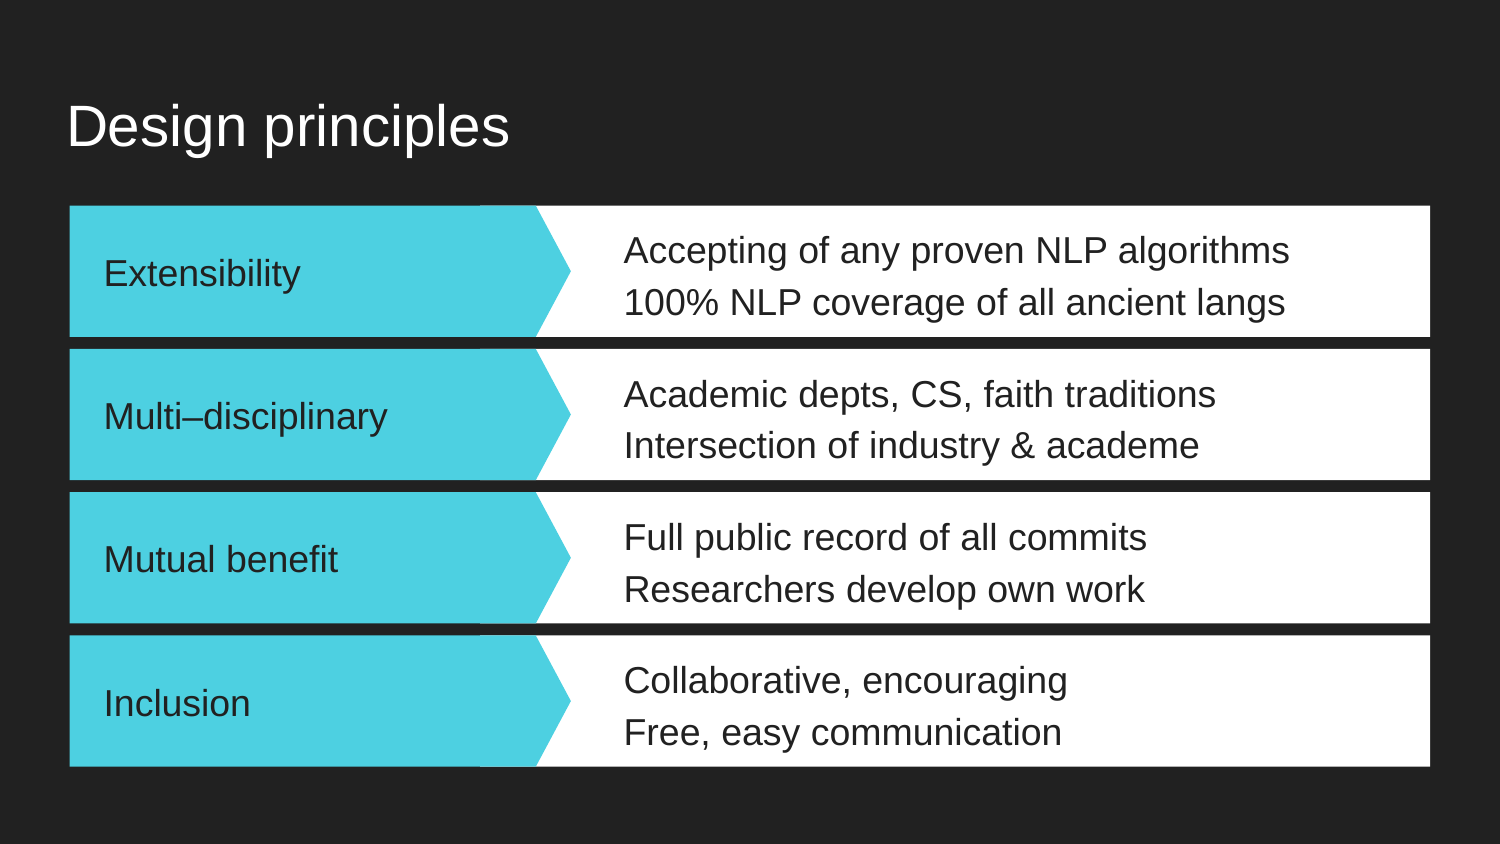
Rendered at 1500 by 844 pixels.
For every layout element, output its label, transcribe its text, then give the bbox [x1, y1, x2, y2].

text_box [69, 348, 1431, 481]
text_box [69, 635, 1431, 767]
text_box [69, 491, 1431, 624]
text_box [69, 205, 1431, 338]
title Design principles [51, 72, 1449, 167]
